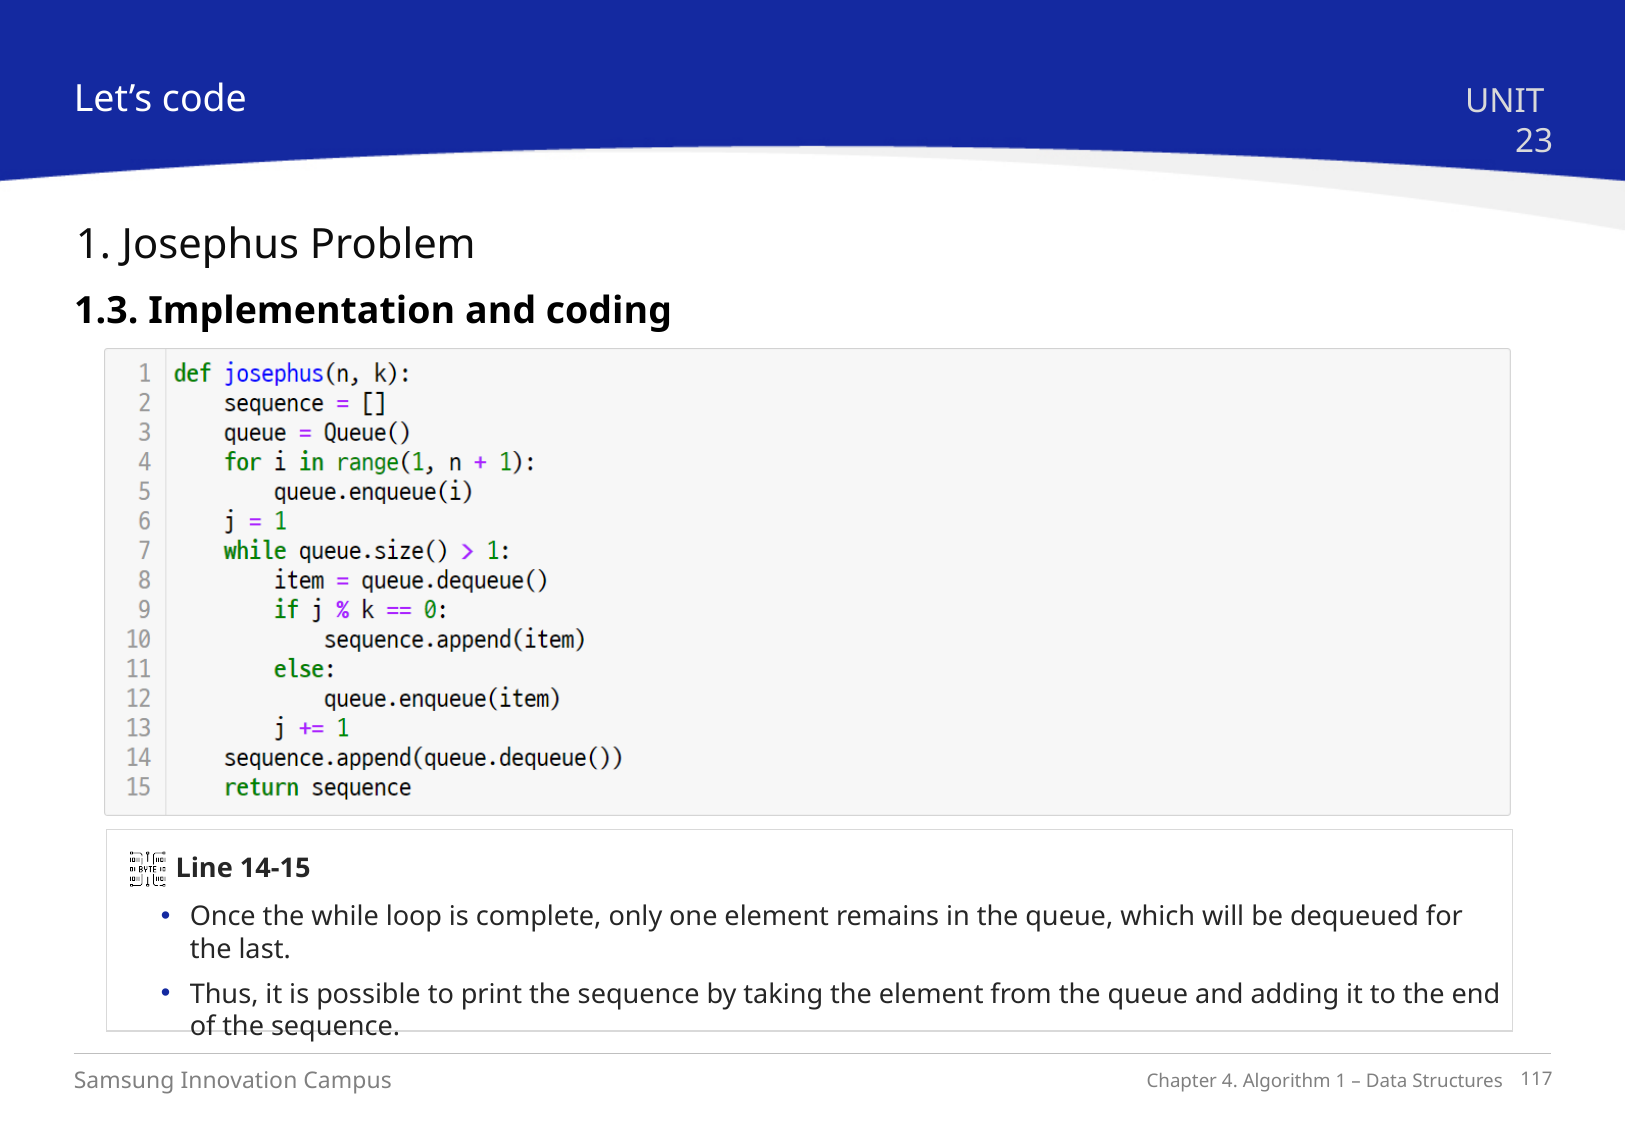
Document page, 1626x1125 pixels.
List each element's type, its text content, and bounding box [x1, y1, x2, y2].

text_box Let’s code [73, 73, 981, 120]
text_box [59, 216, 1554, 339]
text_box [106, 829, 1513, 1031]
picture [0, 0, 1625, 1125]
text_box UNIT 23 [1422, 78, 1554, 159]
